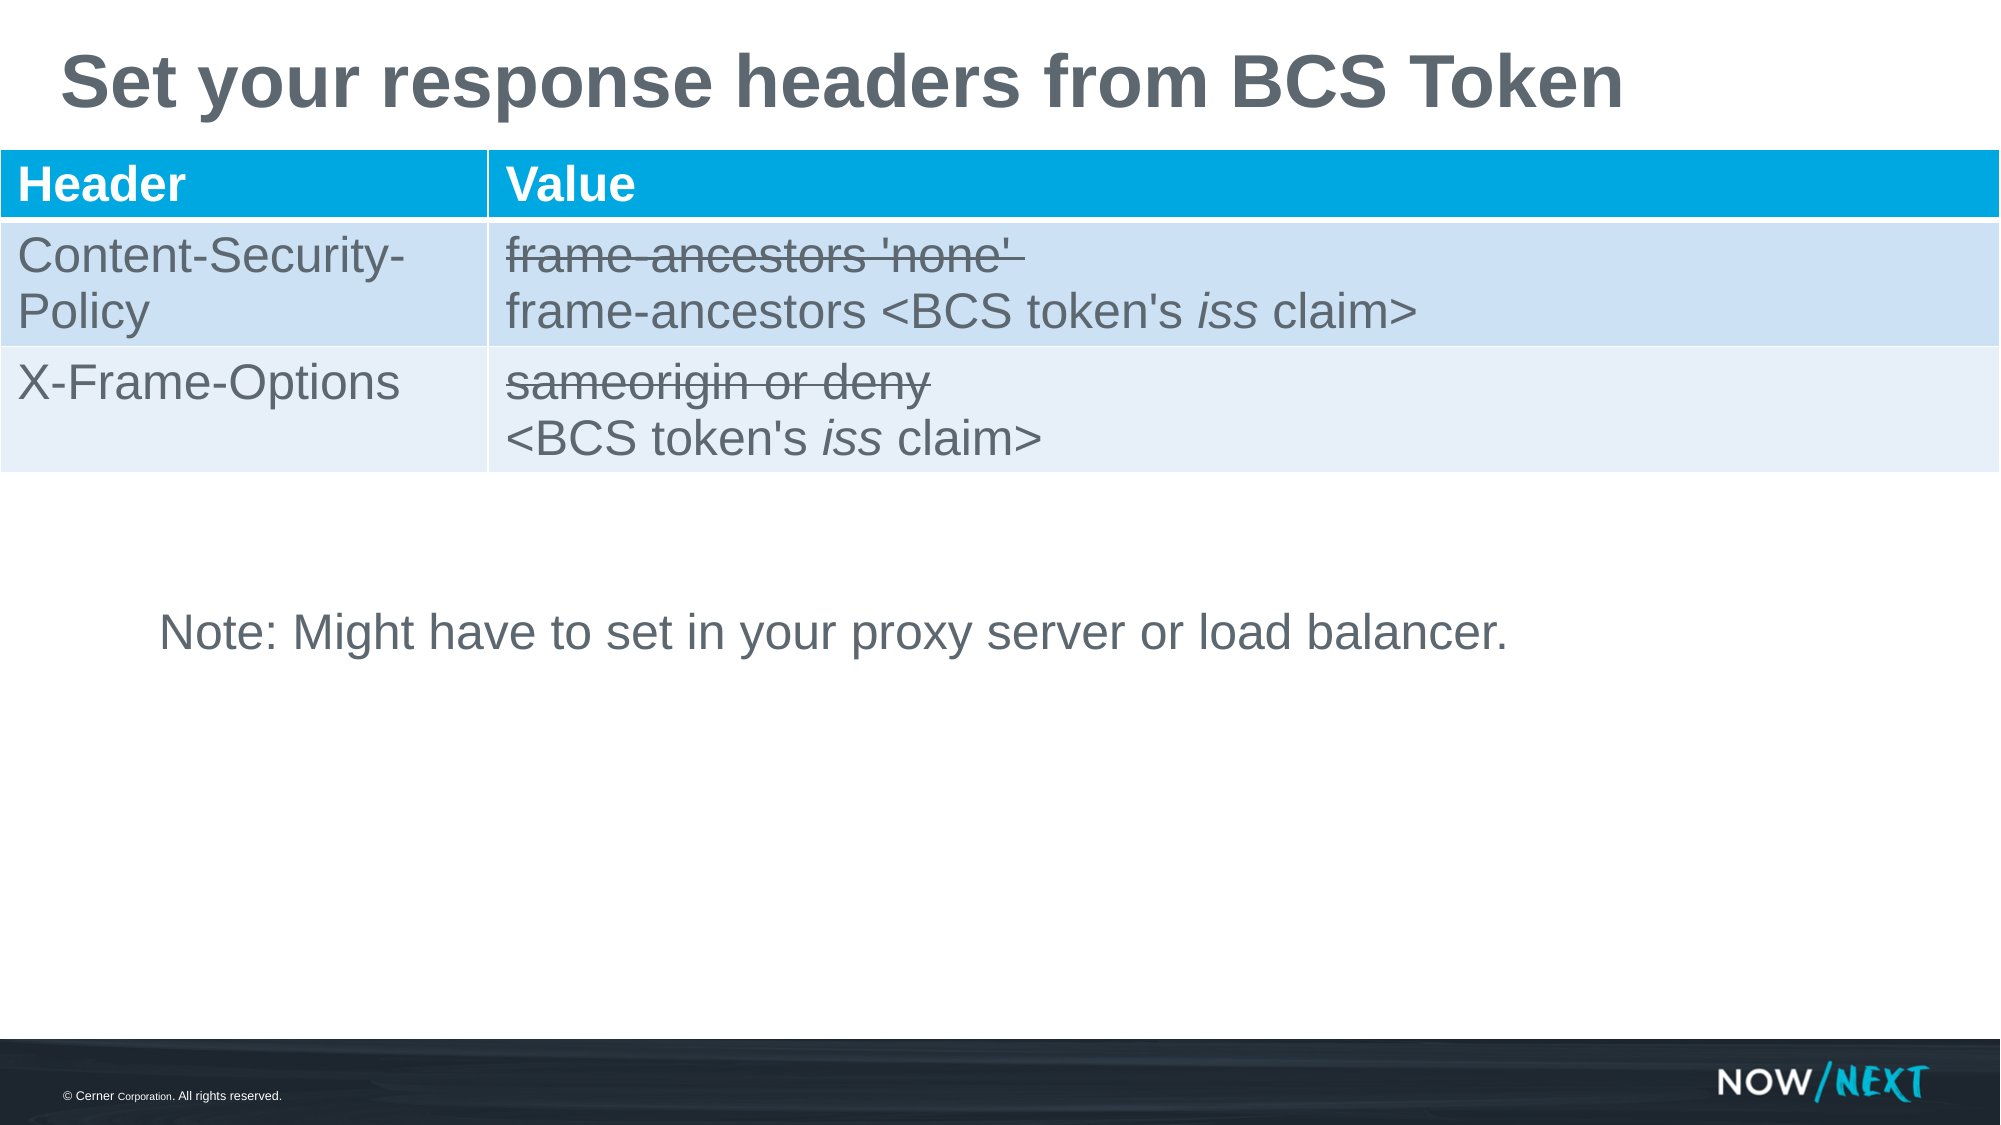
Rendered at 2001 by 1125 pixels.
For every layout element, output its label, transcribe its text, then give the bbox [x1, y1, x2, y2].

picture [0, 1039, 2000, 1125]
title Set your response headers from BCS Token [0, 0, 2000, 116]
table_header Value [489, 150, 1999, 217]
text_box Note: Might have to set in your proxy server or load balancer. [144, 592, 1526, 668]
table_cell sameorigin or deny <BCS token's iss claim> [489, 347, 1999, 472]
table_cell X-Frame-Options [1, 347, 487, 472]
table_header Header [1, 150, 487, 217]
table_cell frame-ancestors 'none' frame-ancestors <BCS token's iss claim> [489, 223, 1999, 346]
table_cell Content-Security-Policy [1, 223, 487, 346]
